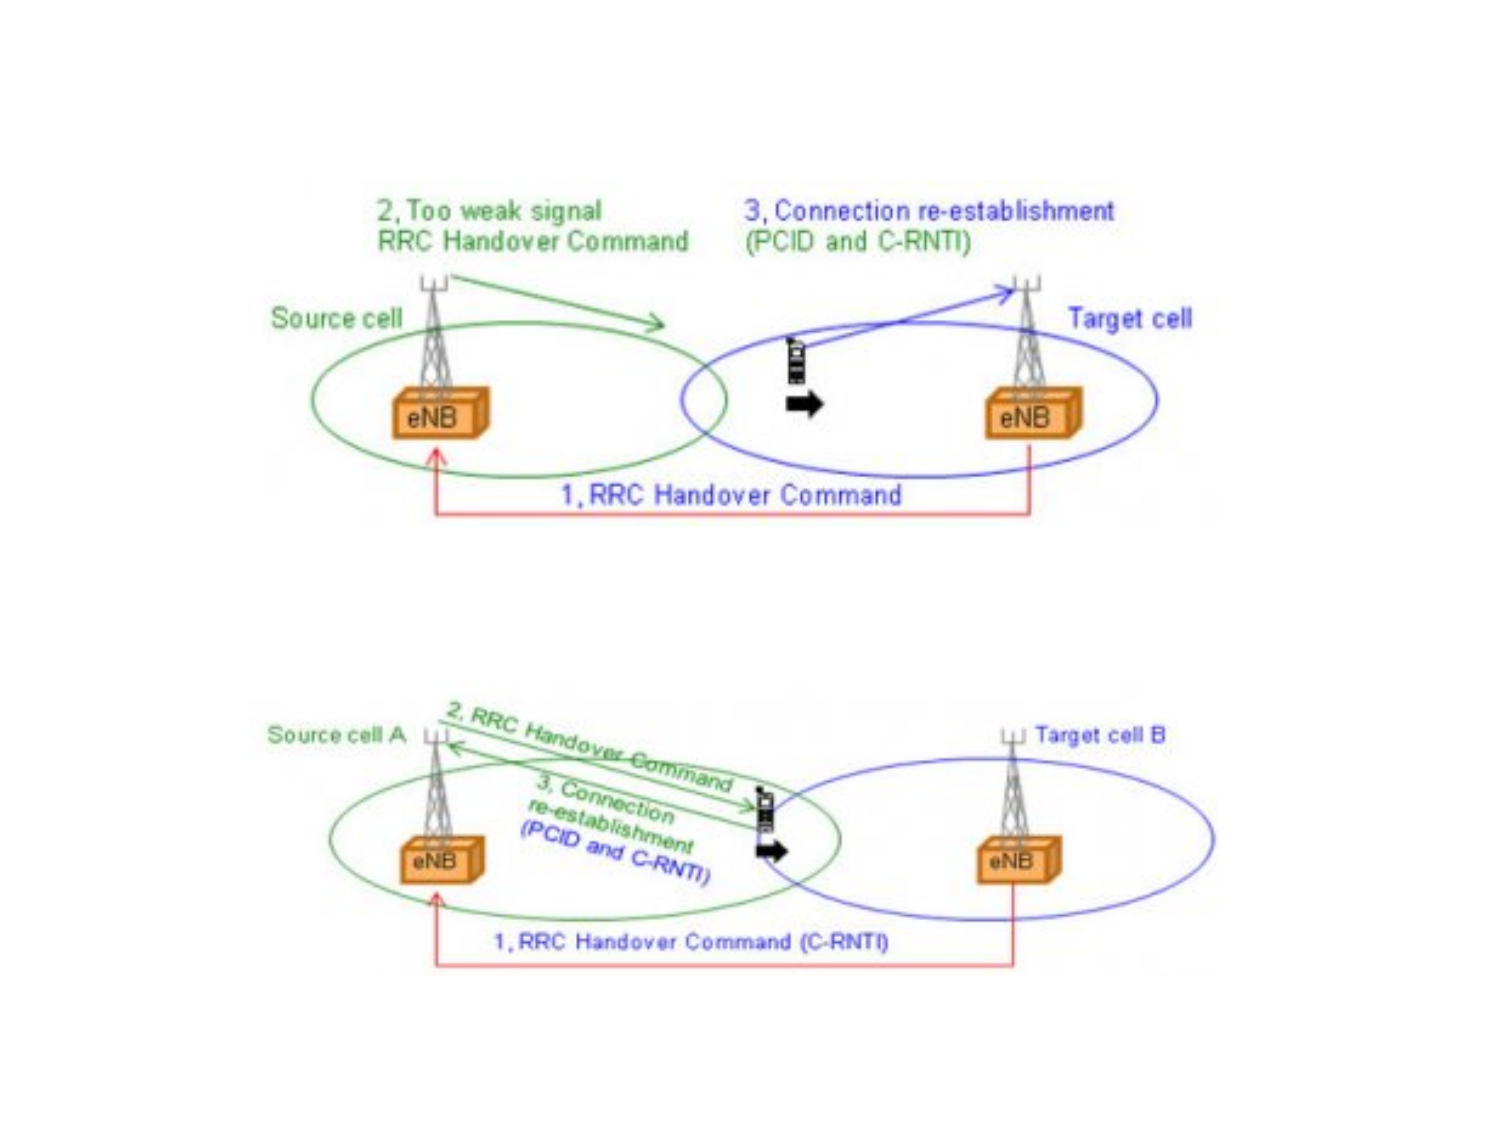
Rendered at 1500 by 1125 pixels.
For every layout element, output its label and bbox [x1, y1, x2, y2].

picture [247, 180, 1219, 526]
picture [247, 681, 1219, 976]
